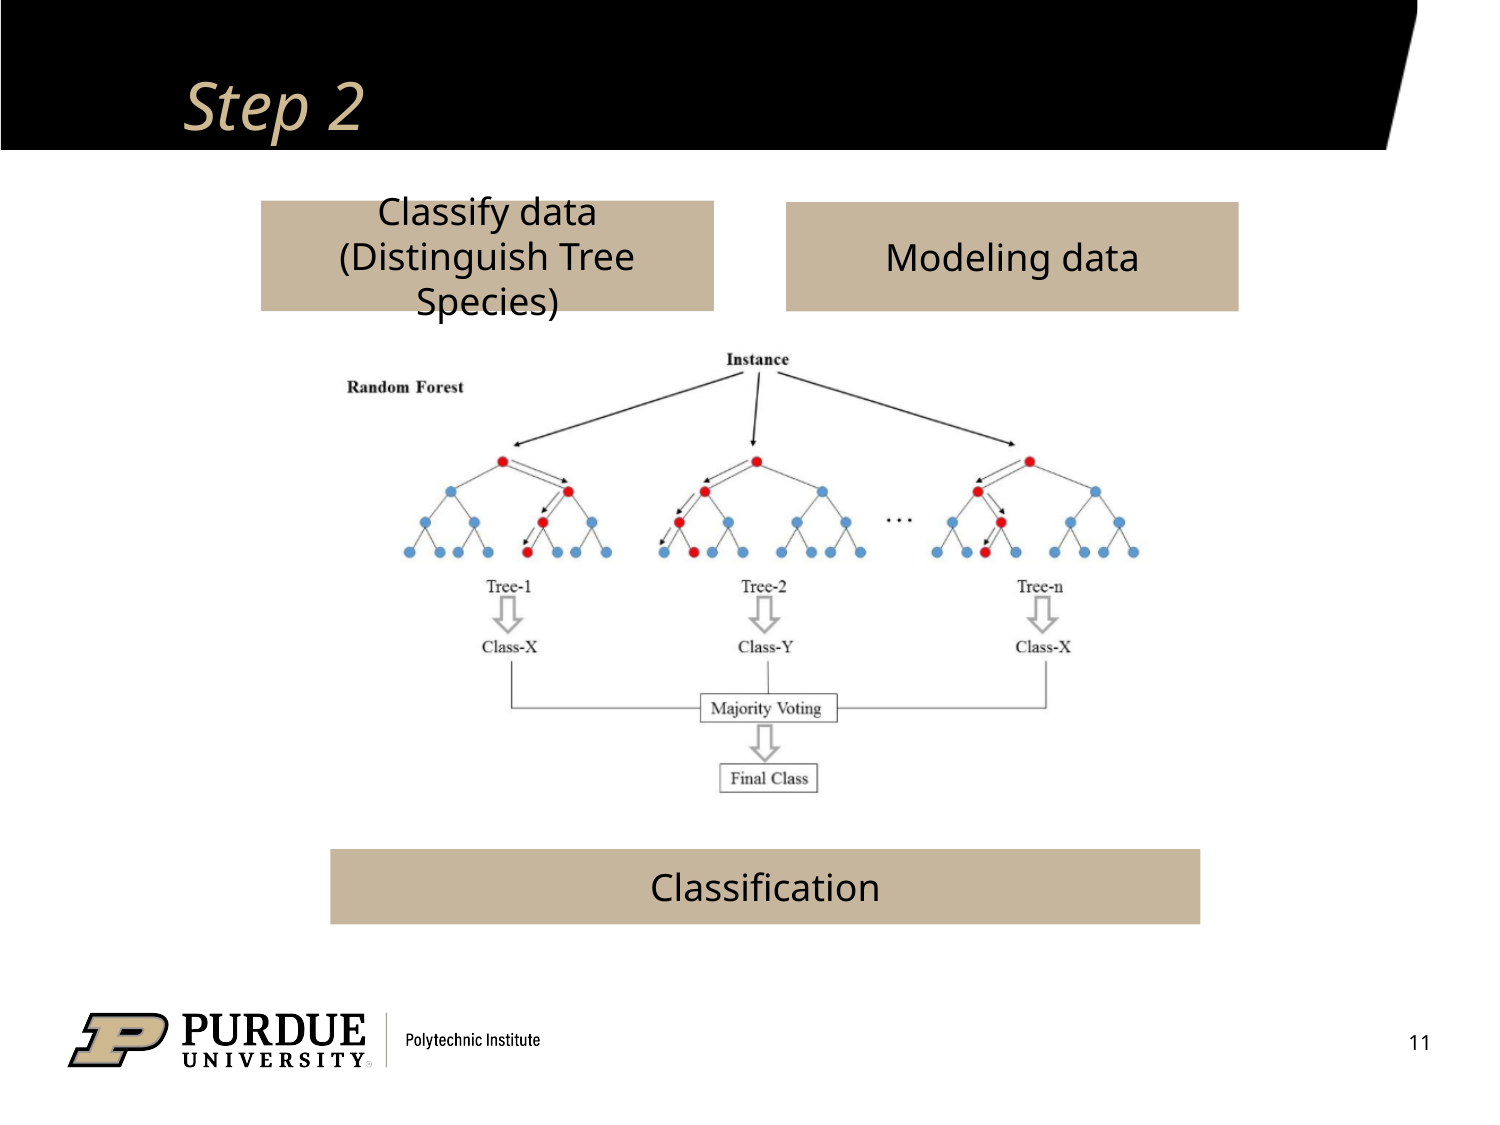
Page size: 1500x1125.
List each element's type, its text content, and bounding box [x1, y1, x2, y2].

text_box Classification [330, 849, 1201, 925]
picture [67, 1010, 634, 1071]
slide_number 11 [1390, 1013, 1451, 1074]
picture [302, 340, 1201, 820]
text_box Classify data (Distinguish Tree Species) [261, 200, 714, 312]
text_box Modeling data [786, 202, 1239, 312]
title Step 2 [180, 70, 1322, 148]
